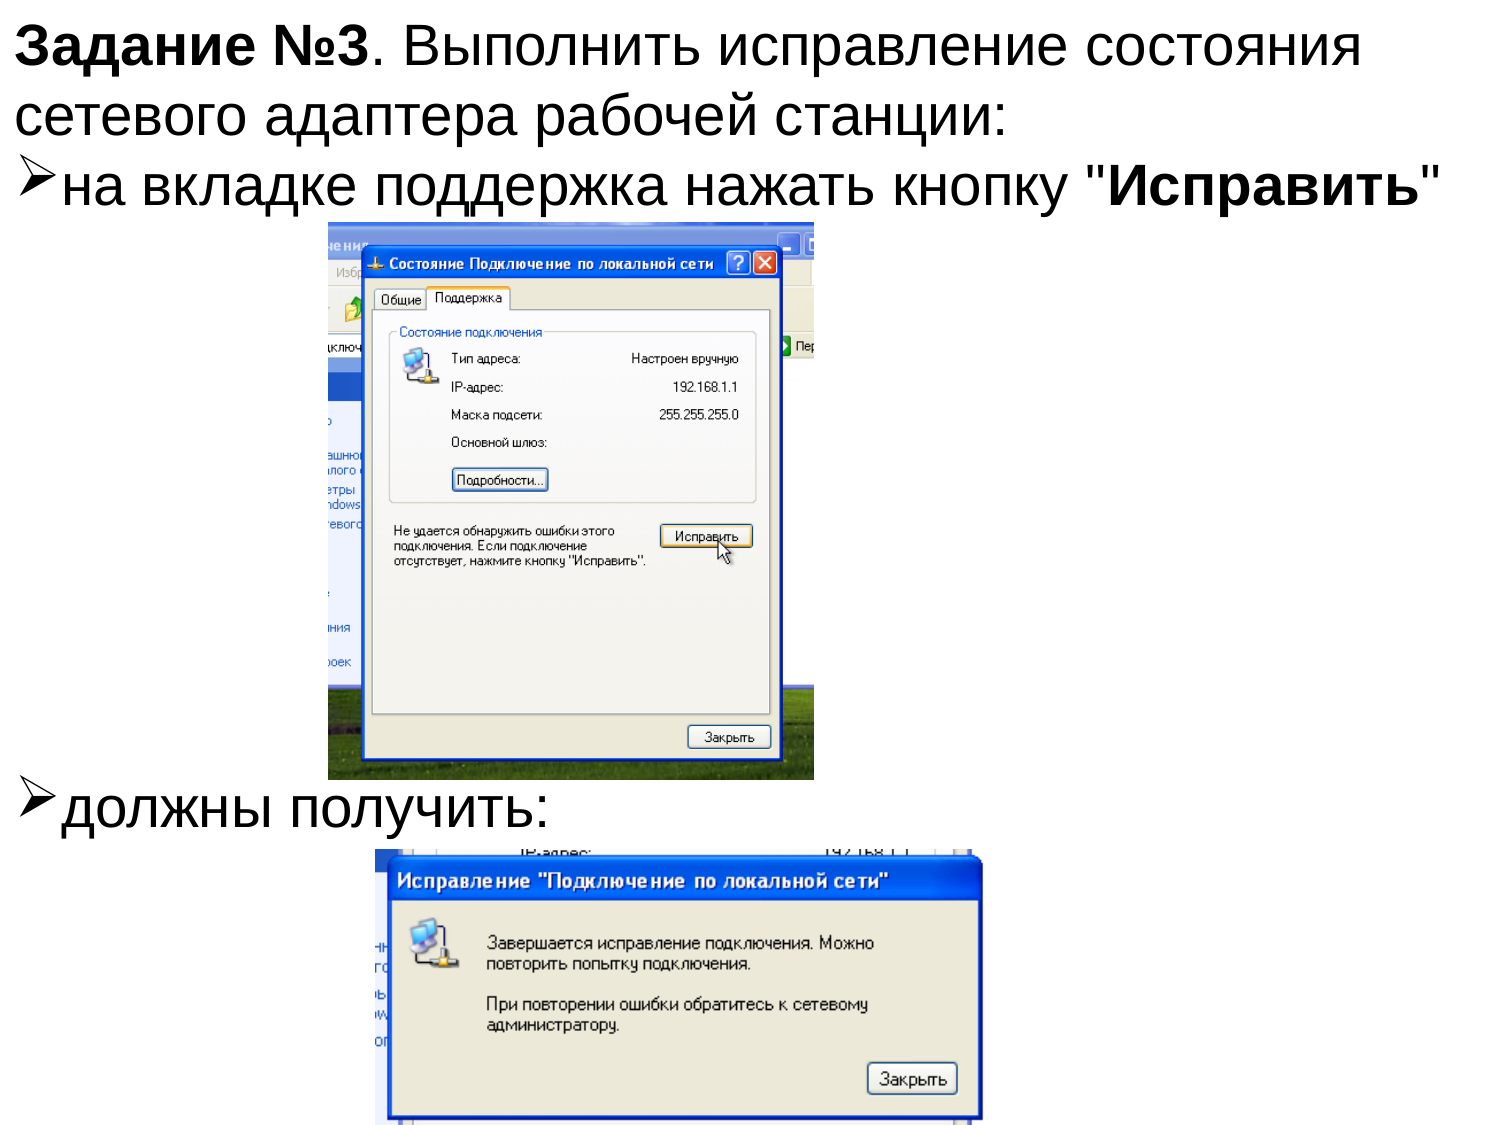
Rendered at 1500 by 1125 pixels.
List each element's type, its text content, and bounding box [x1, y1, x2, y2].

picture [327, 222, 814, 781]
picture [374, 849, 994, 1125]
text_box должны получить: [0, 761, 1500, 847]
text_box Задание №3. Выполнить исправление состояния сетевого адаптера рабочей станции: на вкладке поддержка нажать кнопку "Исправить" [0, 0, 1500, 225]
